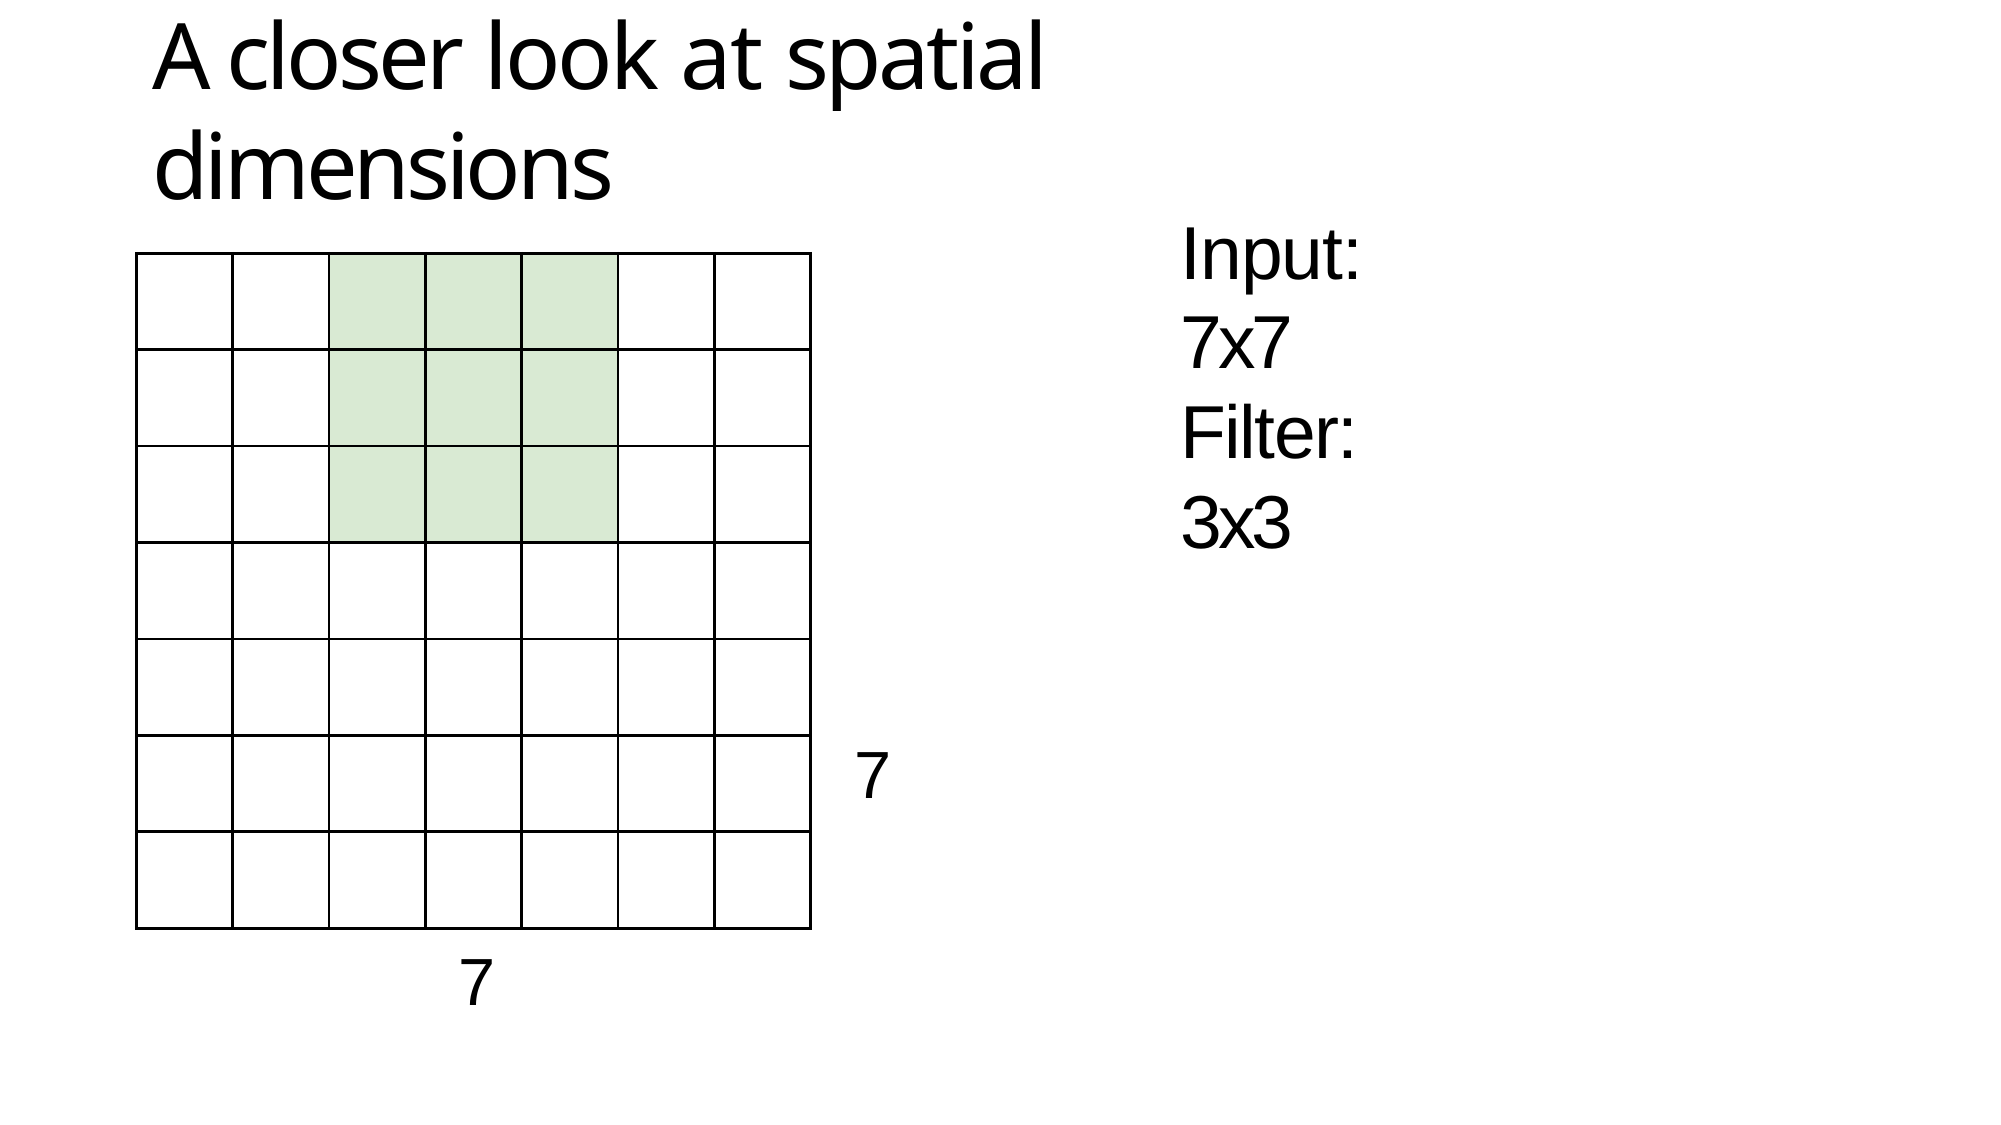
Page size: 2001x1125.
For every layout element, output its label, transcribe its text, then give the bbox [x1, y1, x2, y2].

table_cell [716, 640, 809, 734]
table_header [427, 255, 520, 348]
table_cell [427, 447, 520, 541]
table_cell [523, 833, 617, 927]
text_box 7 [456, 939, 494, 1019]
table_cell [427, 544, 520, 638]
table_header [523, 255, 617, 348]
table_cell [523, 640, 617, 734]
table_cell [330, 544, 424, 638]
table_cell [716, 351, 809, 445]
table_cell [138, 447, 231, 541]
table_header [138, 255, 231, 348]
table_cell [427, 737, 520, 830]
table_header [234, 255, 328, 348]
table_cell [330, 351, 424, 445]
table_cell [330, 737, 424, 830]
table_cell [619, 447, 713, 541]
table_cell [234, 737, 328, 830]
table_cell [330, 640, 424, 734]
table_cell [619, 737, 713, 830]
table_cell [716, 737, 809, 830]
table_cell [330, 447, 424, 541]
table_cell [619, 351, 713, 445]
table_cell [138, 544, 231, 638]
table_cell [523, 544, 617, 638]
table_cell [427, 833, 520, 927]
table_cell [138, 351, 231, 445]
table_header [330, 255, 424, 348]
table_cell [619, 640, 713, 734]
table_cell [716, 544, 809, 638]
table_header [716, 255, 809, 348]
table_cell [138, 737, 231, 830]
table_cell [523, 447, 617, 541]
table_cell [716, 833, 809, 927]
table_header [619, 255, 713, 348]
table_cell [138, 640, 231, 734]
table_cell [234, 447, 328, 541]
table_cell [523, 351, 617, 445]
table_cell [234, 640, 328, 734]
title A closer look at spatial dimensions [150, 0, 1303, 218]
table_cell [138, 833, 231, 927]
table_cell [716, 447, 809, 541]
table_cell [234, 833, 328, 927]
table_cell [427, 640, 520, 734]
table_cell [330, 833, 424, 927]
table_cell [234, 544, 328, 638]
table_cell [619, 544, 713, 638]
table_cell [234, 351, 328, 445]
table_cell [523, 737, 617, 830]
text_box Input: 7x7 Filter: 3x3 7 [852, 199, 1491, 812]
table_cell [619, 833, 713, 927]
table_cell [427, 351, 520, 445]
